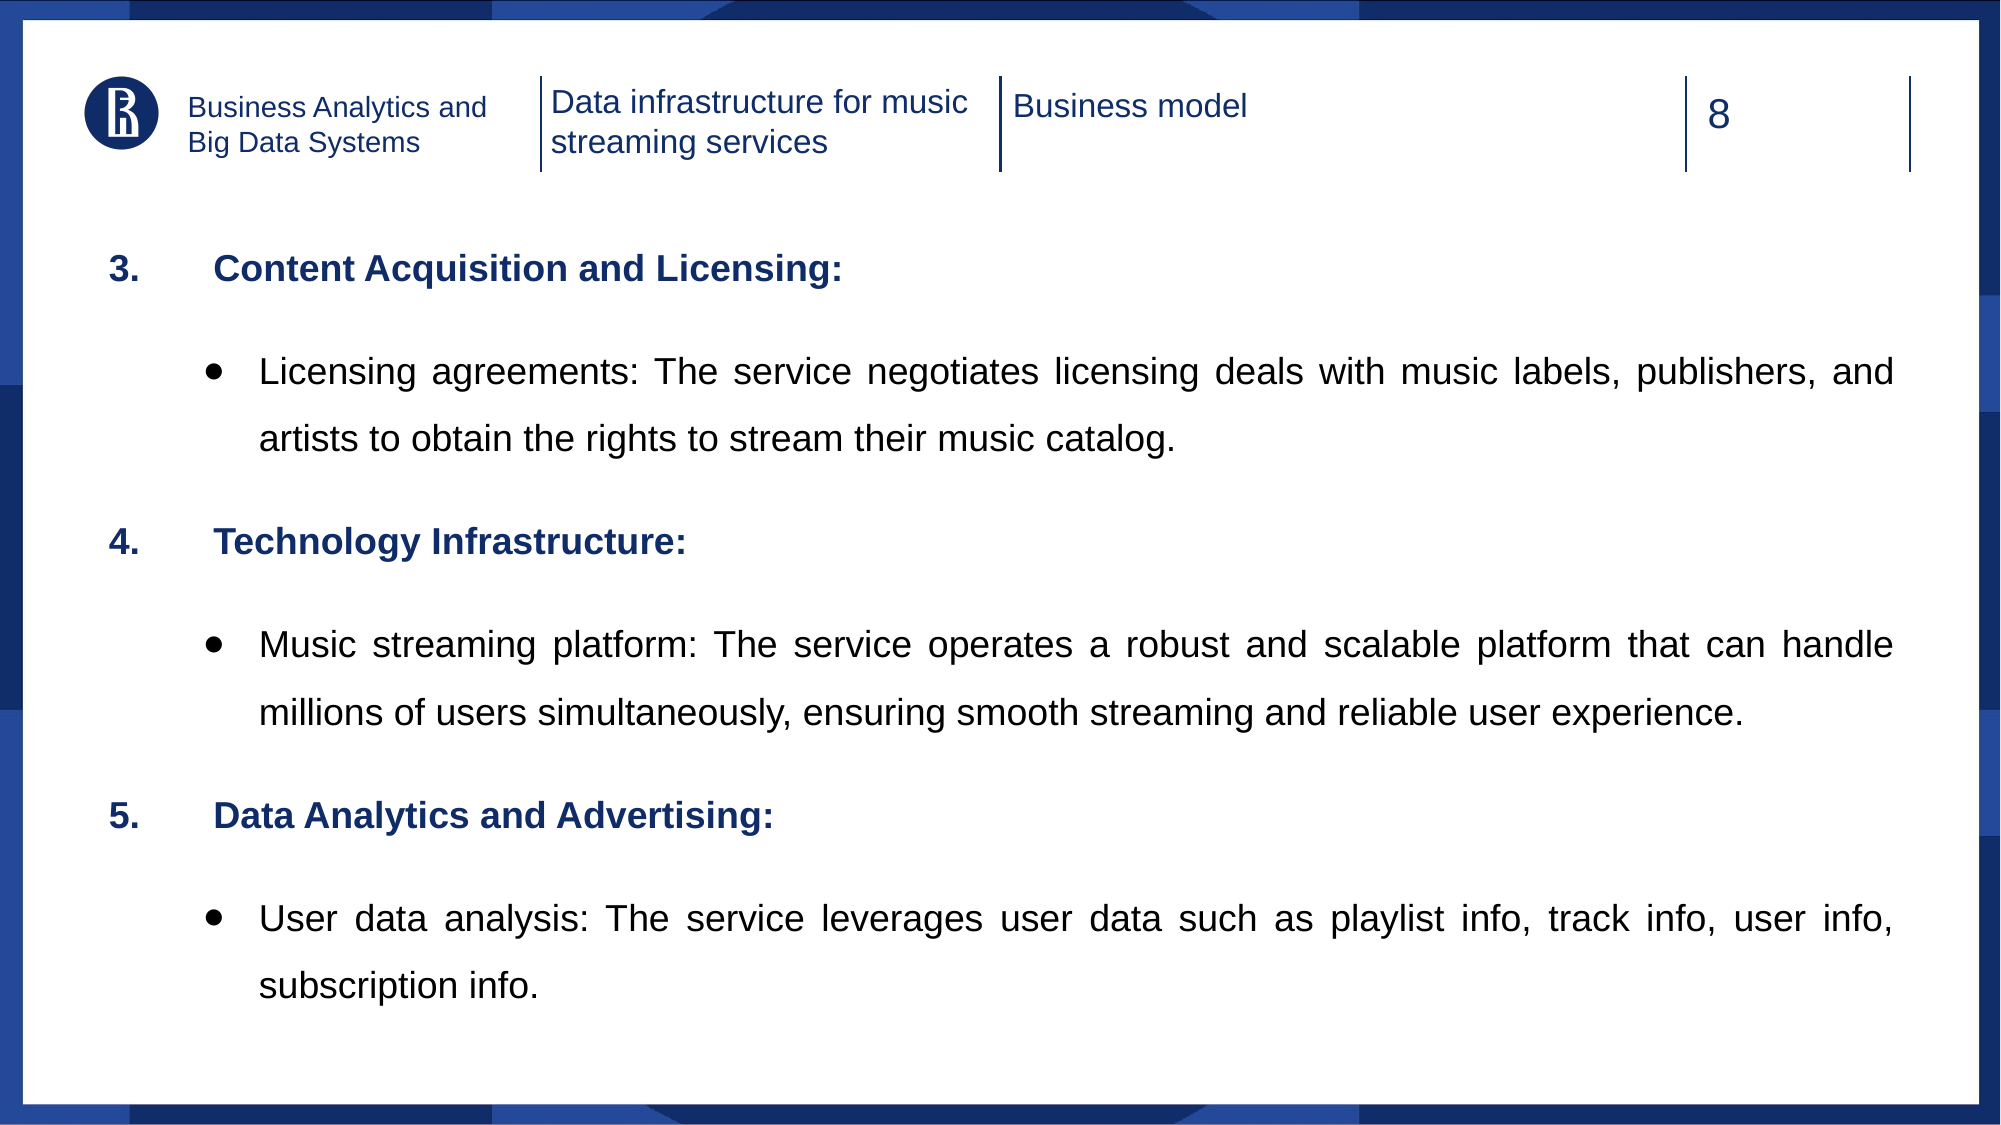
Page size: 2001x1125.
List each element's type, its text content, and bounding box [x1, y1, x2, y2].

list Business Analytics and Big Data Systems [187, 88, 500, 157]
picture [0, 0, 2001, 1125]
text_box 3. Content Acquisition and Licensing: Licensing agreements: The service negotiates licensing deals with music labels, publishers, and artists to obtain the rights to stream their music catalog. 4. Technology Infrastructure: Music streaming platform: The service operates a robust and scalable platform that can handle millions of users simultaneously, ensuring smooth streaming and reliable user experience. 5. Data Analytics and Advertising: User data analysis: The service leverages user data such as playlist info, track info, user info, subscription info. [93, 206, 1910, 1022]
list Business model [1012, 84, 1534, 152]
list Data infrastructure for music streaming services [550, 80, 1072, 147]
